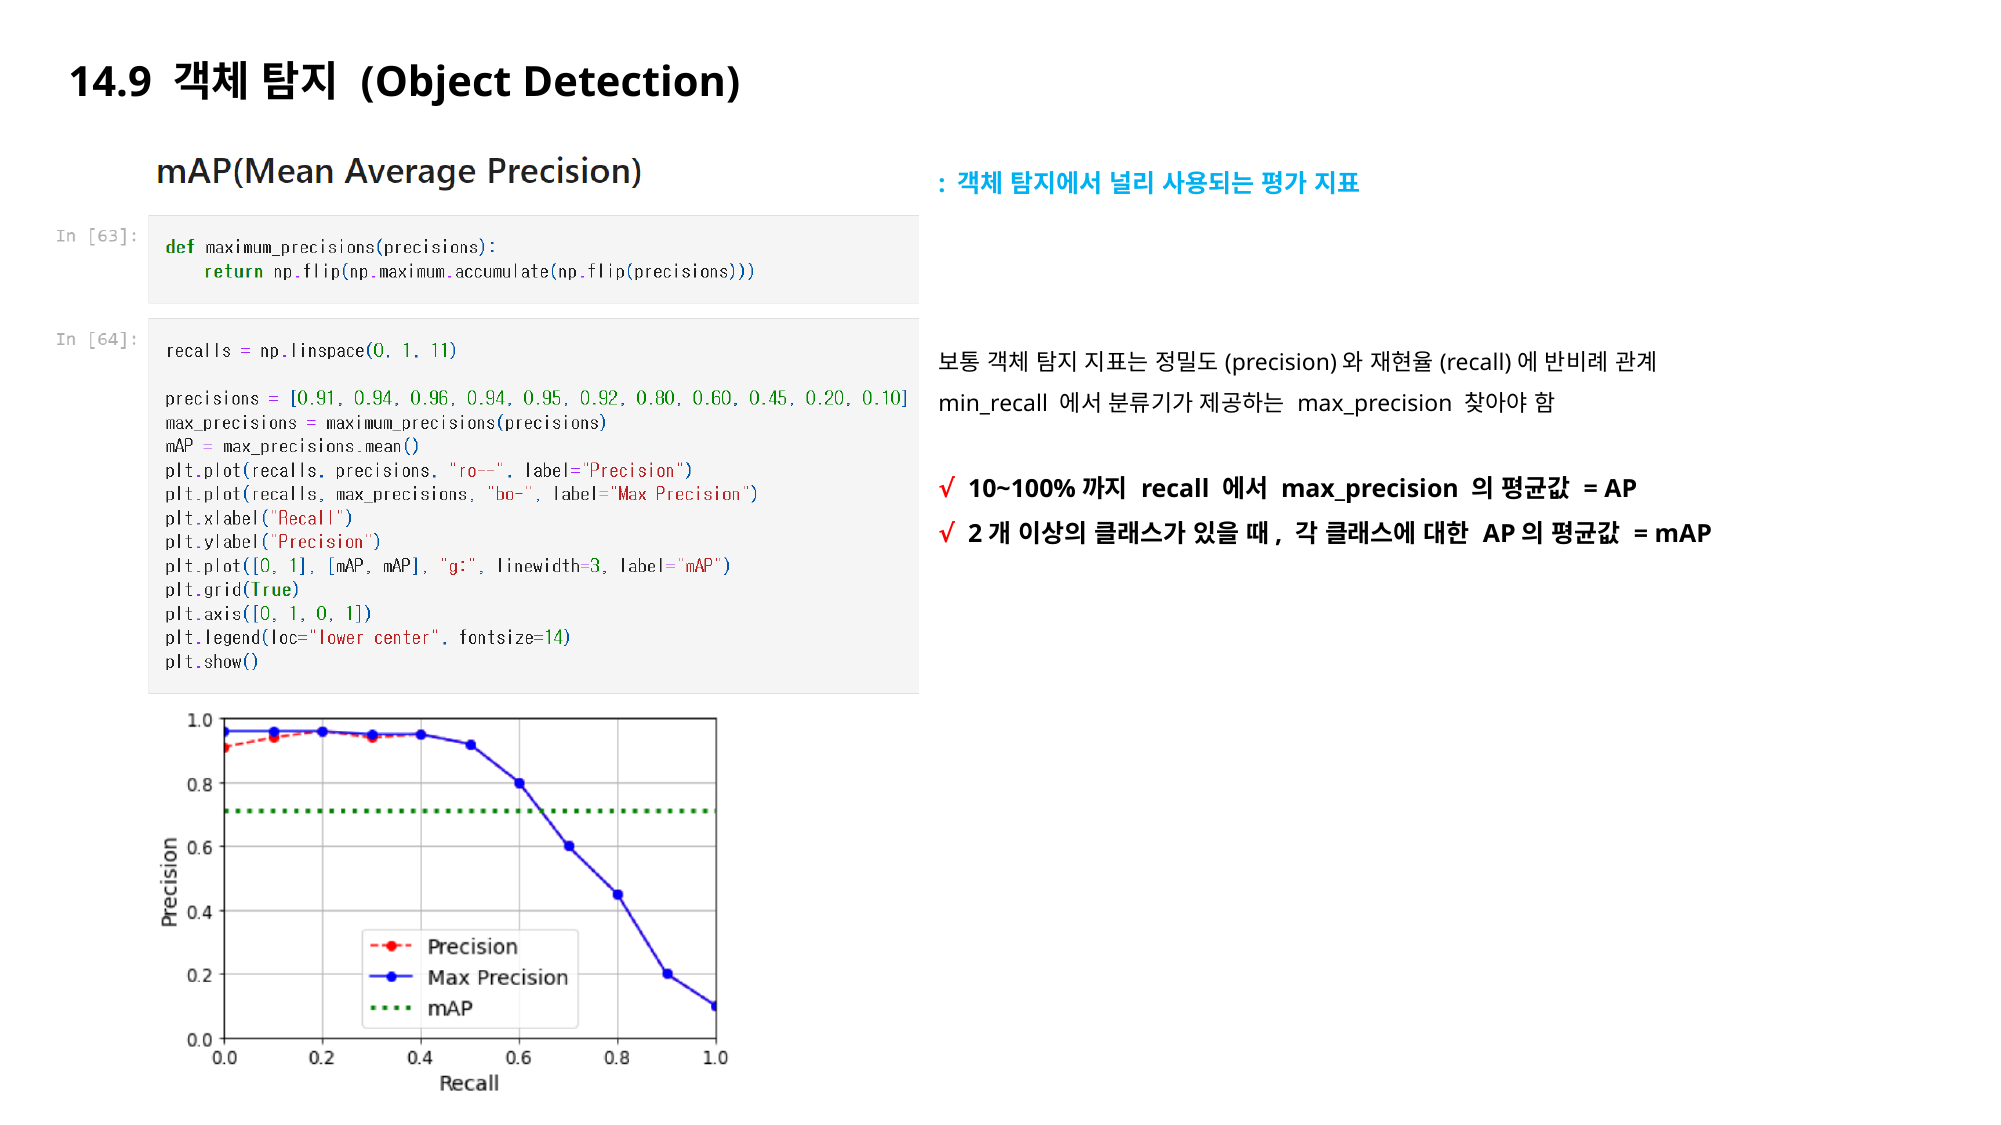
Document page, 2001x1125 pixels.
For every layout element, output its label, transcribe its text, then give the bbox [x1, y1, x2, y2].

text_box 14.9 객체 탐지 (Object Detection) [53, 47, 1000, 112]
text_box : 객체 탐지에서 널리 사용되는 평가 지표 [923, 145, 1508, 206]
text_box 보통 객체 탐지 지표는 정밀도(precision)와 재현율(recall)에 반비례 관계 min_recall 에서 분류기가 제공하는 max_precision 찾아야 함 √ 10~100%까지 recall 에서 max_precision 의 평균값 = AP √ 2개 이상의 클래스가 있을 때, 각 클래스에 대한 AP의 평균값 = mAP [923, 326, 1868, 555]
picture [47, 151, 919, 1101]
